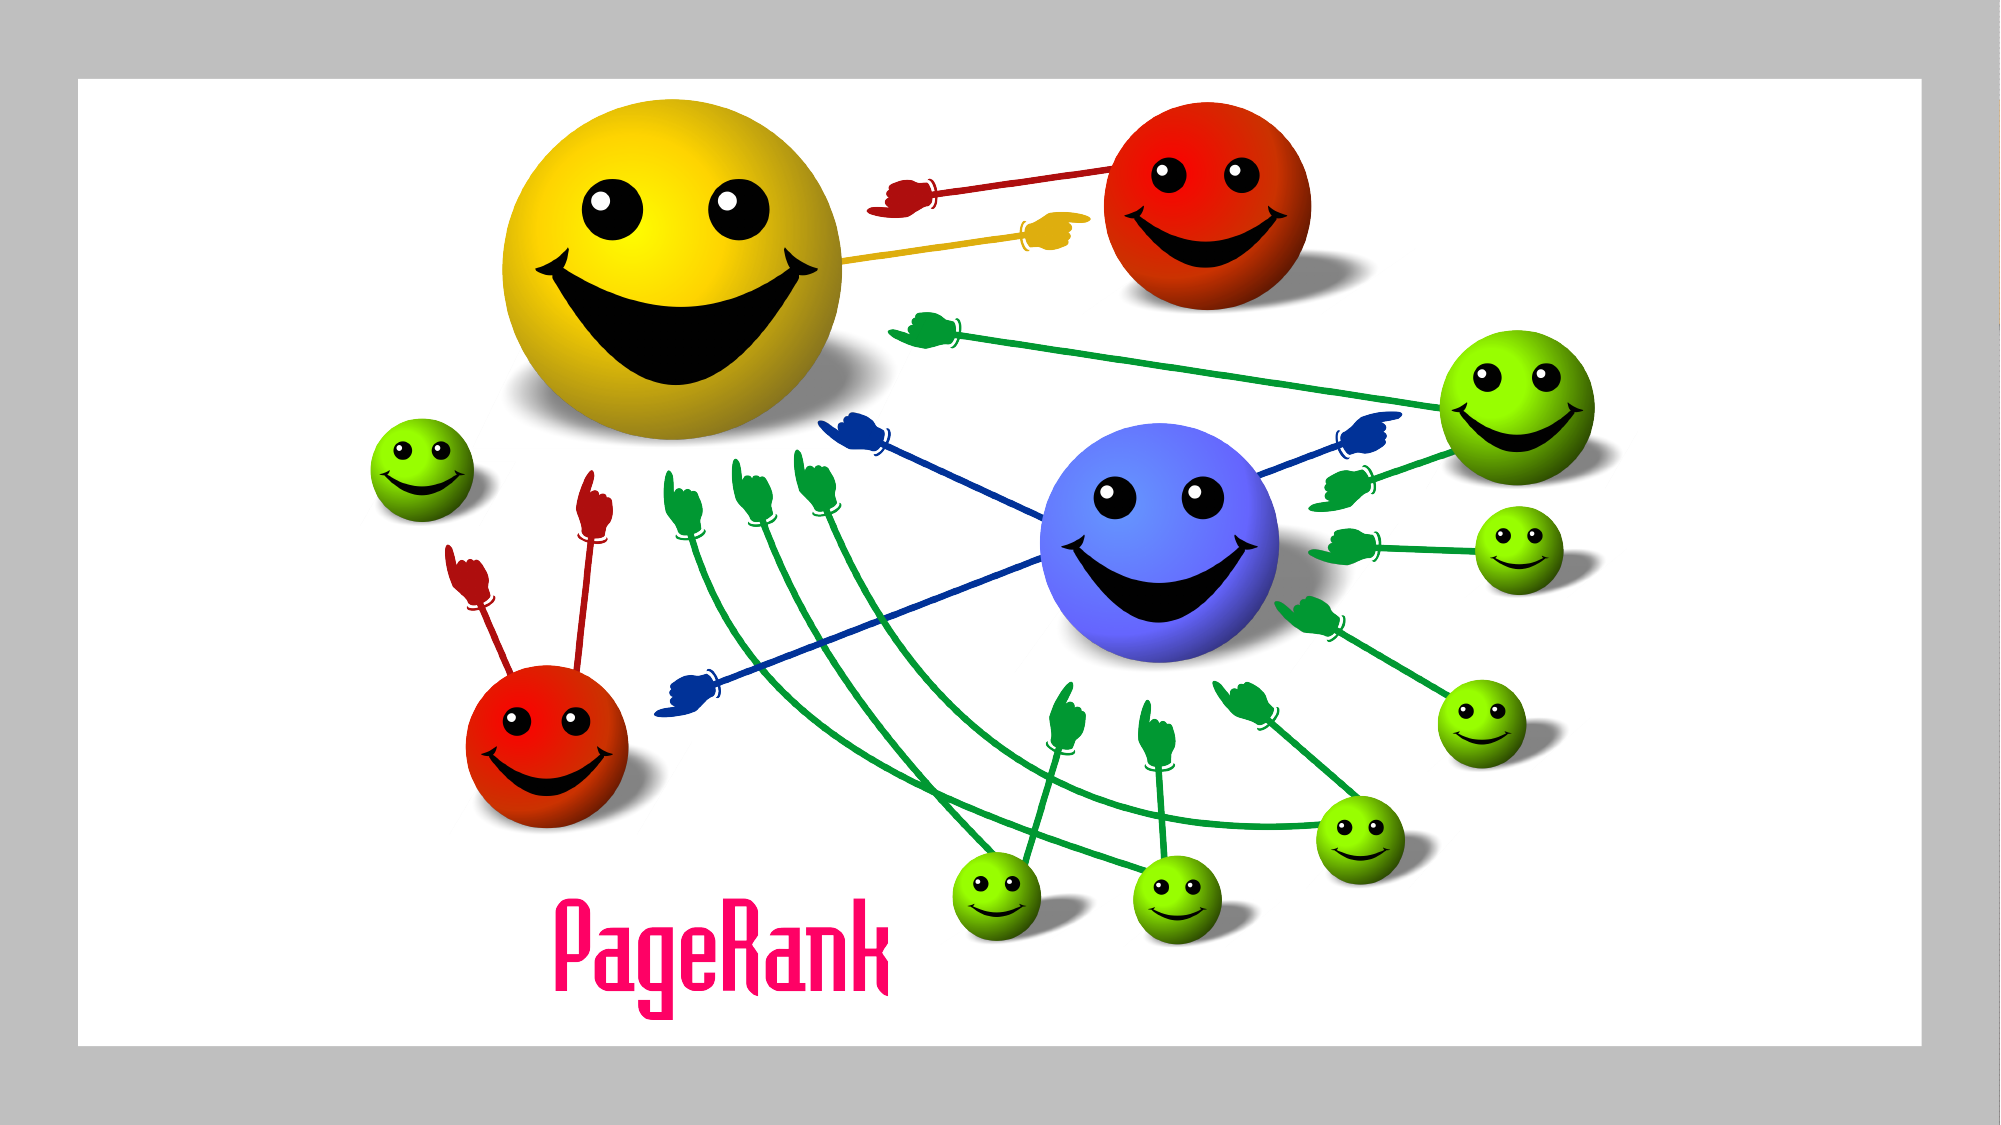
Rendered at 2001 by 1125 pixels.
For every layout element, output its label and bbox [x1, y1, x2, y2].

text_box [77, 78, 1923, 1047]
text_box [0, 0, 2000, 1125]
picture [360, 99, 1638, 1020]
